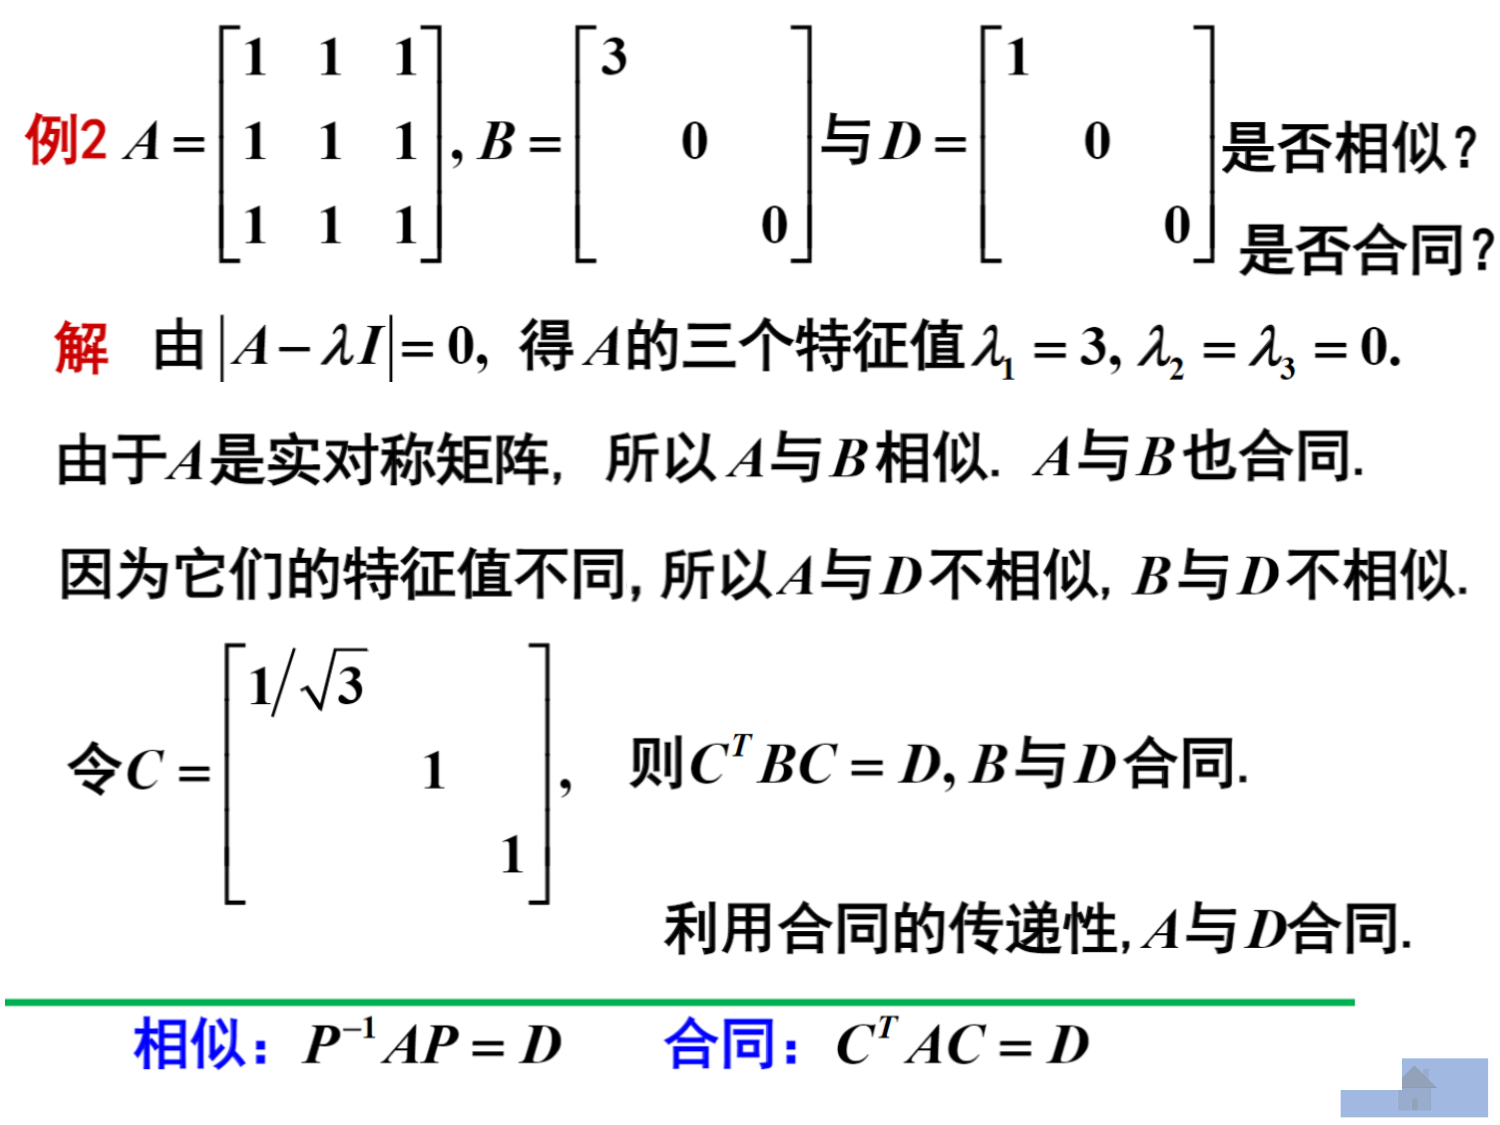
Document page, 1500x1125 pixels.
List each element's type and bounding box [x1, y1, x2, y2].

picture [651, 893, 1425, 967]
picture [616, 715, 1257, 799]
picture [52, 426, 569, 500]
text_box [0, 19, 1500, 287]
text_box [651, 540, 1119, 608]
text_box [52, 540, 648, 604]
picture [1127, 540, 1474, 604]
picture [41, 309, 1413, 382]
picture [52, 633, 579, 909]
picture [1028, 425, 1383, 491]
picture [596, 422, 1005, 491]
picture [5, 985, 1402, 1091]
